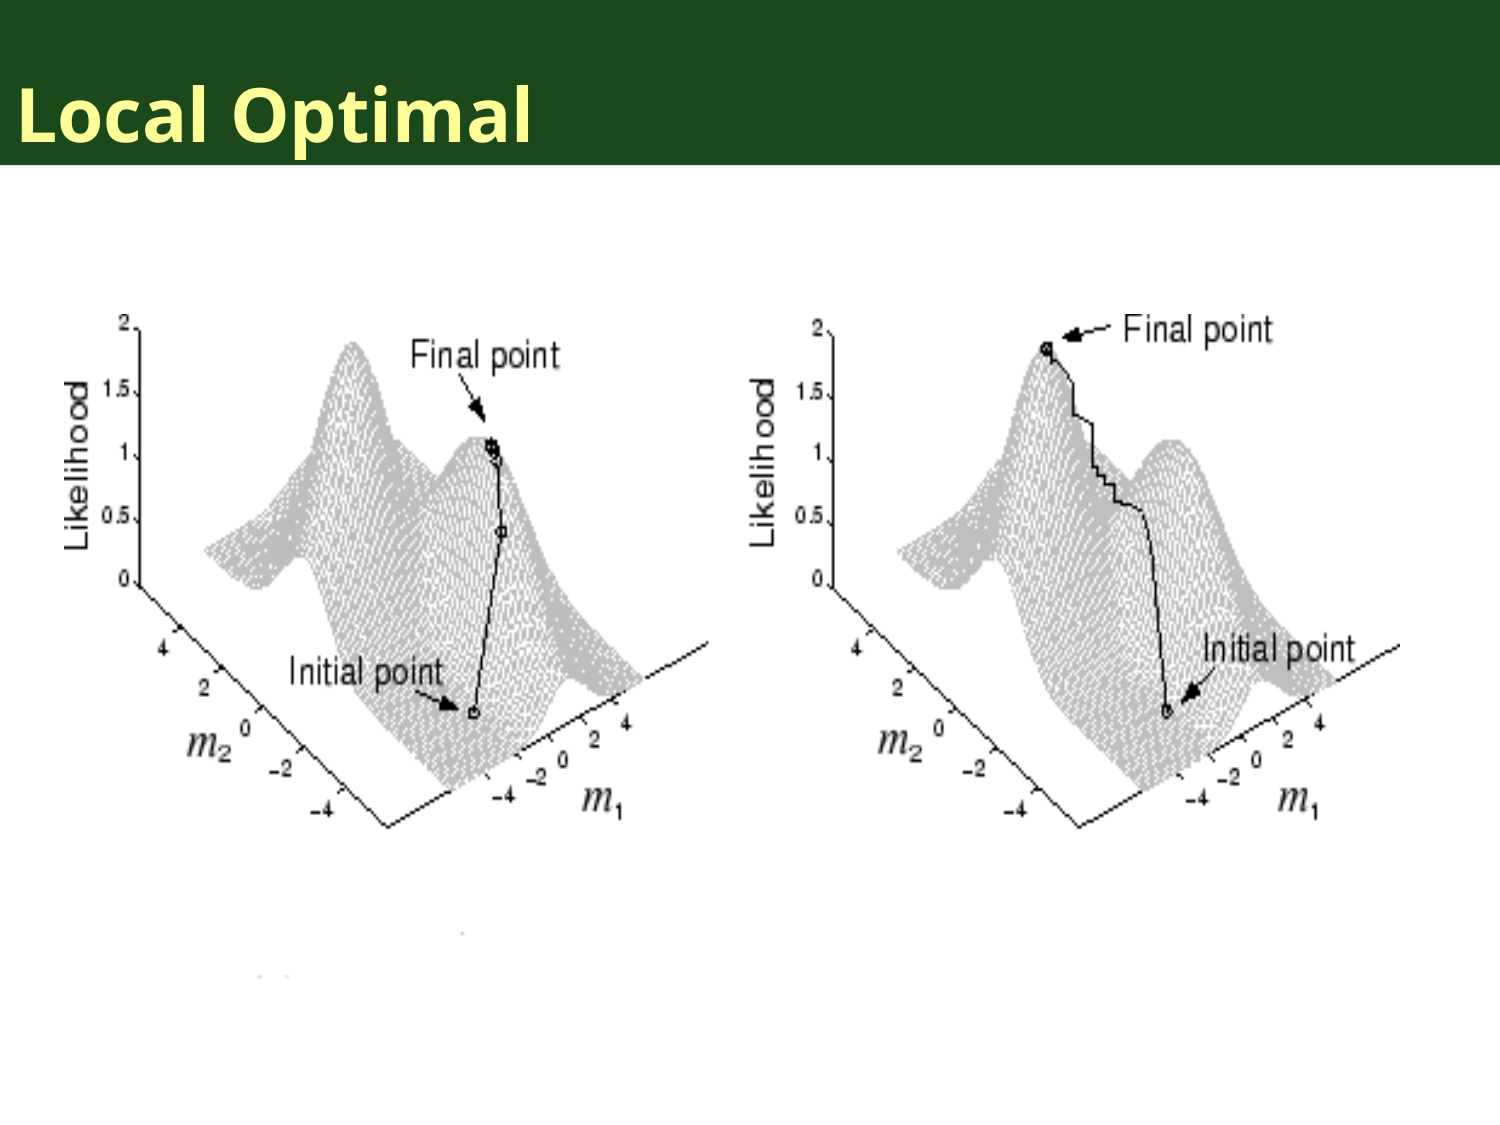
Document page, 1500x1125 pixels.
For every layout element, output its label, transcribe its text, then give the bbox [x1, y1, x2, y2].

title Local Optimal [0, 0, 1500, 166]
picture [64, 314, 1400, 982]
